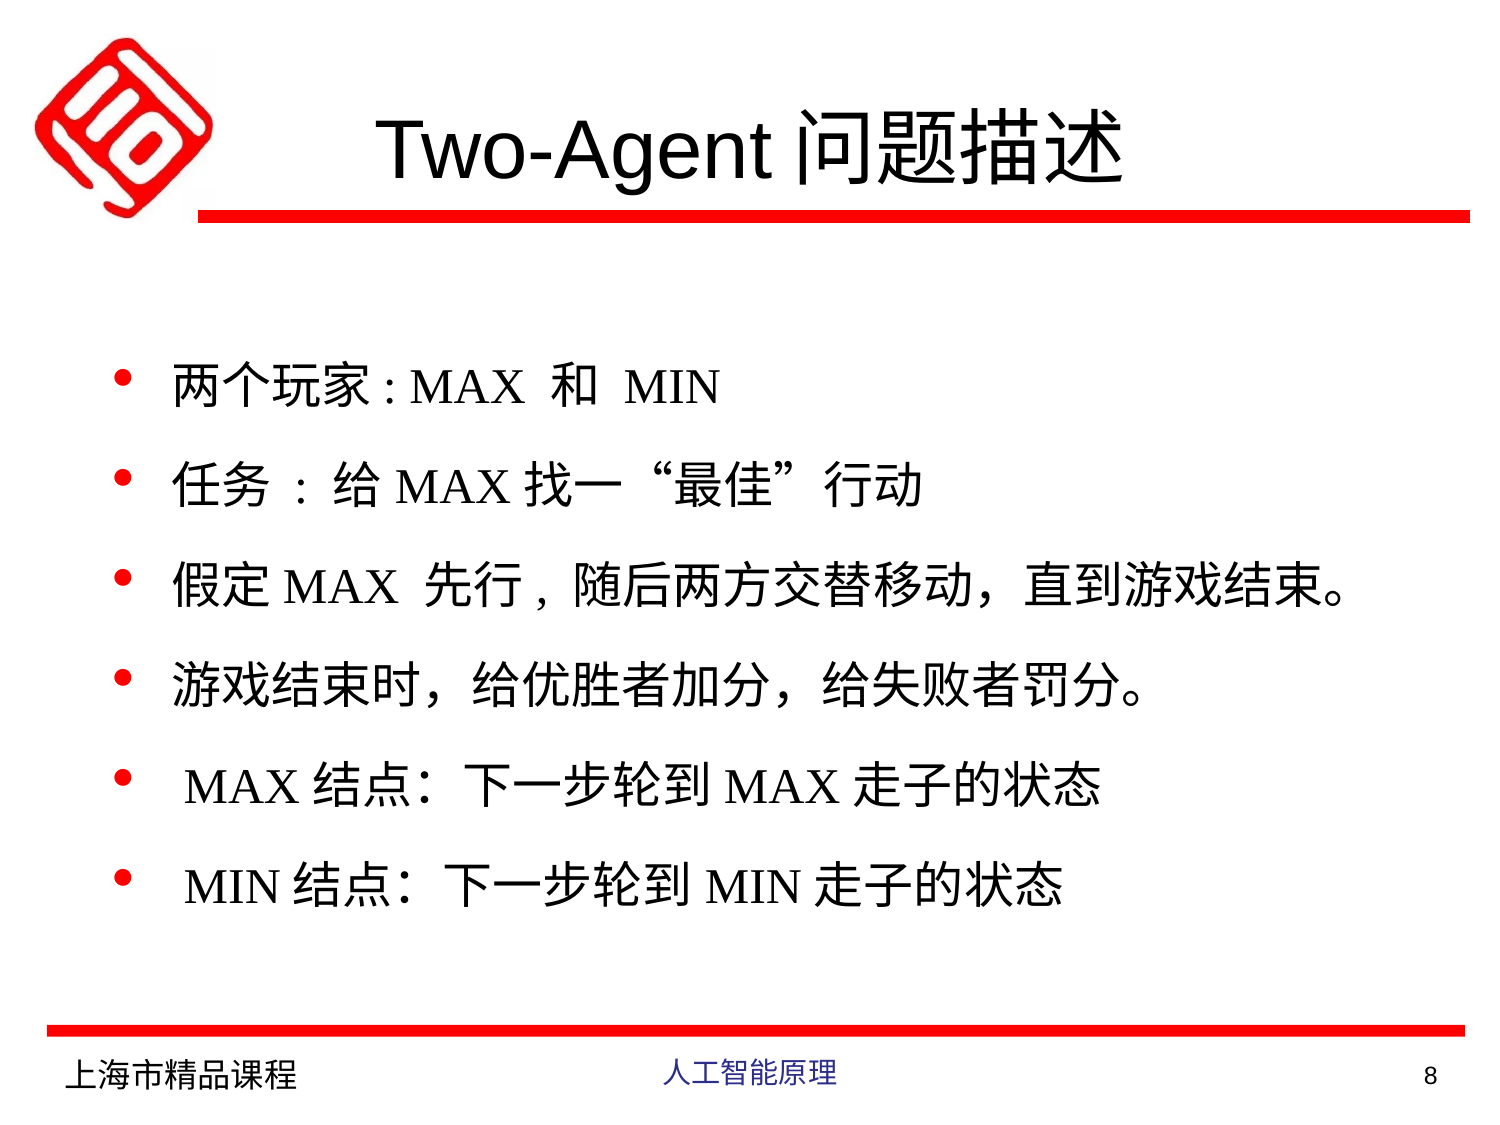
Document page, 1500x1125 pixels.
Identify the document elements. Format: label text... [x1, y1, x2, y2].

footer 人工智能原理 [512, 1046, 988, 1125]
slide_number 8 [1287, 1051, 1454, 1088]
slide_number 上海市精品课程 [50, 1046, 450, 1125]
picture [31, 34, 216, 221]
text_box 两个玩家: MAX 和 MIN 任务 : 给MAX找一“最佳”行动 假定MAX 先行, 随后两方交替移动，直到游戏结束。 游戏结束时，给优胜者加分，给失败者罚分。 MAX结点：下一步轮到MAX走子的状态 MIN结点：下一步轮到MIN走子的状态 [24, 316, 1418, 1125]
text_box Two-Agent问题描述 [41, 87, 1459, 218]
